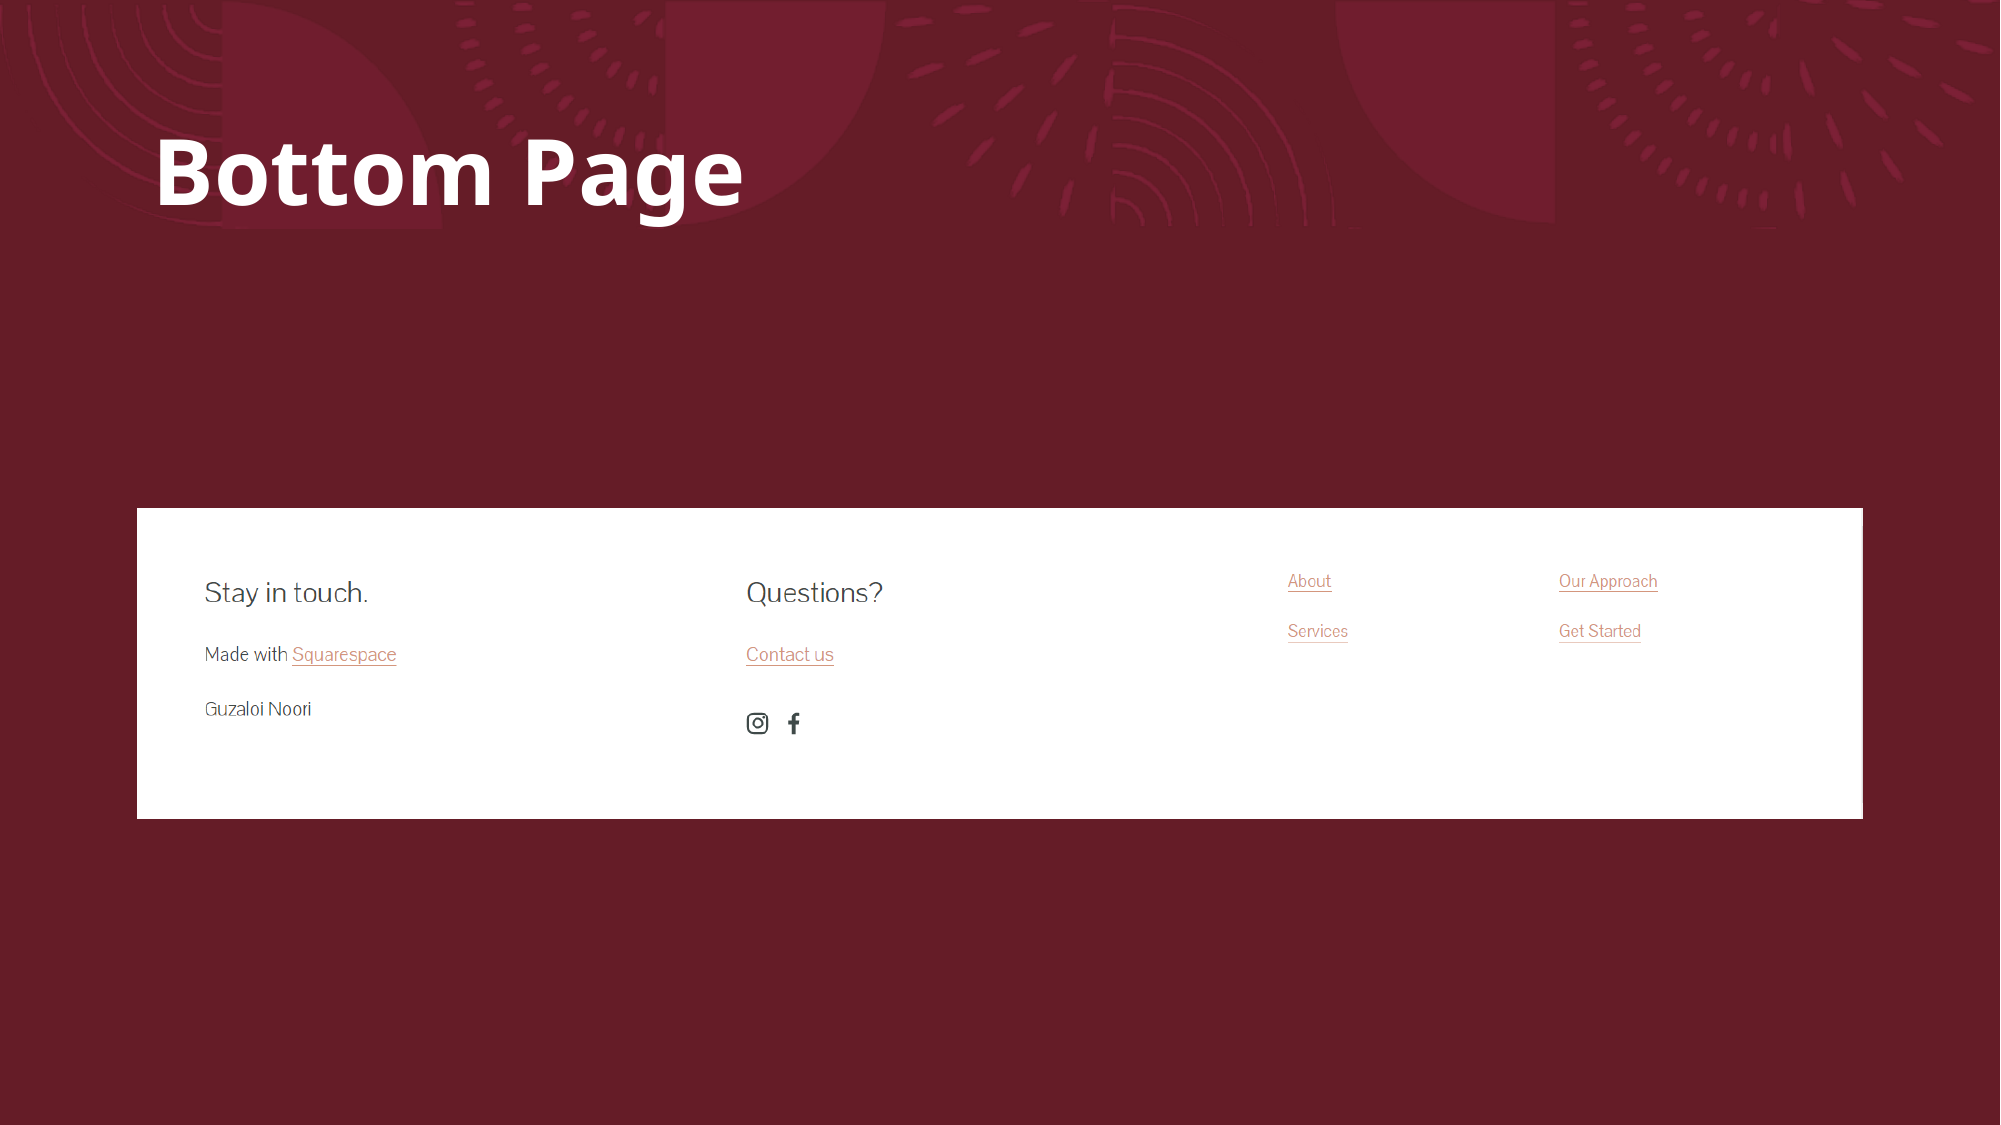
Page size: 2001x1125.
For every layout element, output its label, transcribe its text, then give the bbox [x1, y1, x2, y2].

title Bottom Page [137, 60, 1863, 278]
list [137, 509, 1863, 819]
